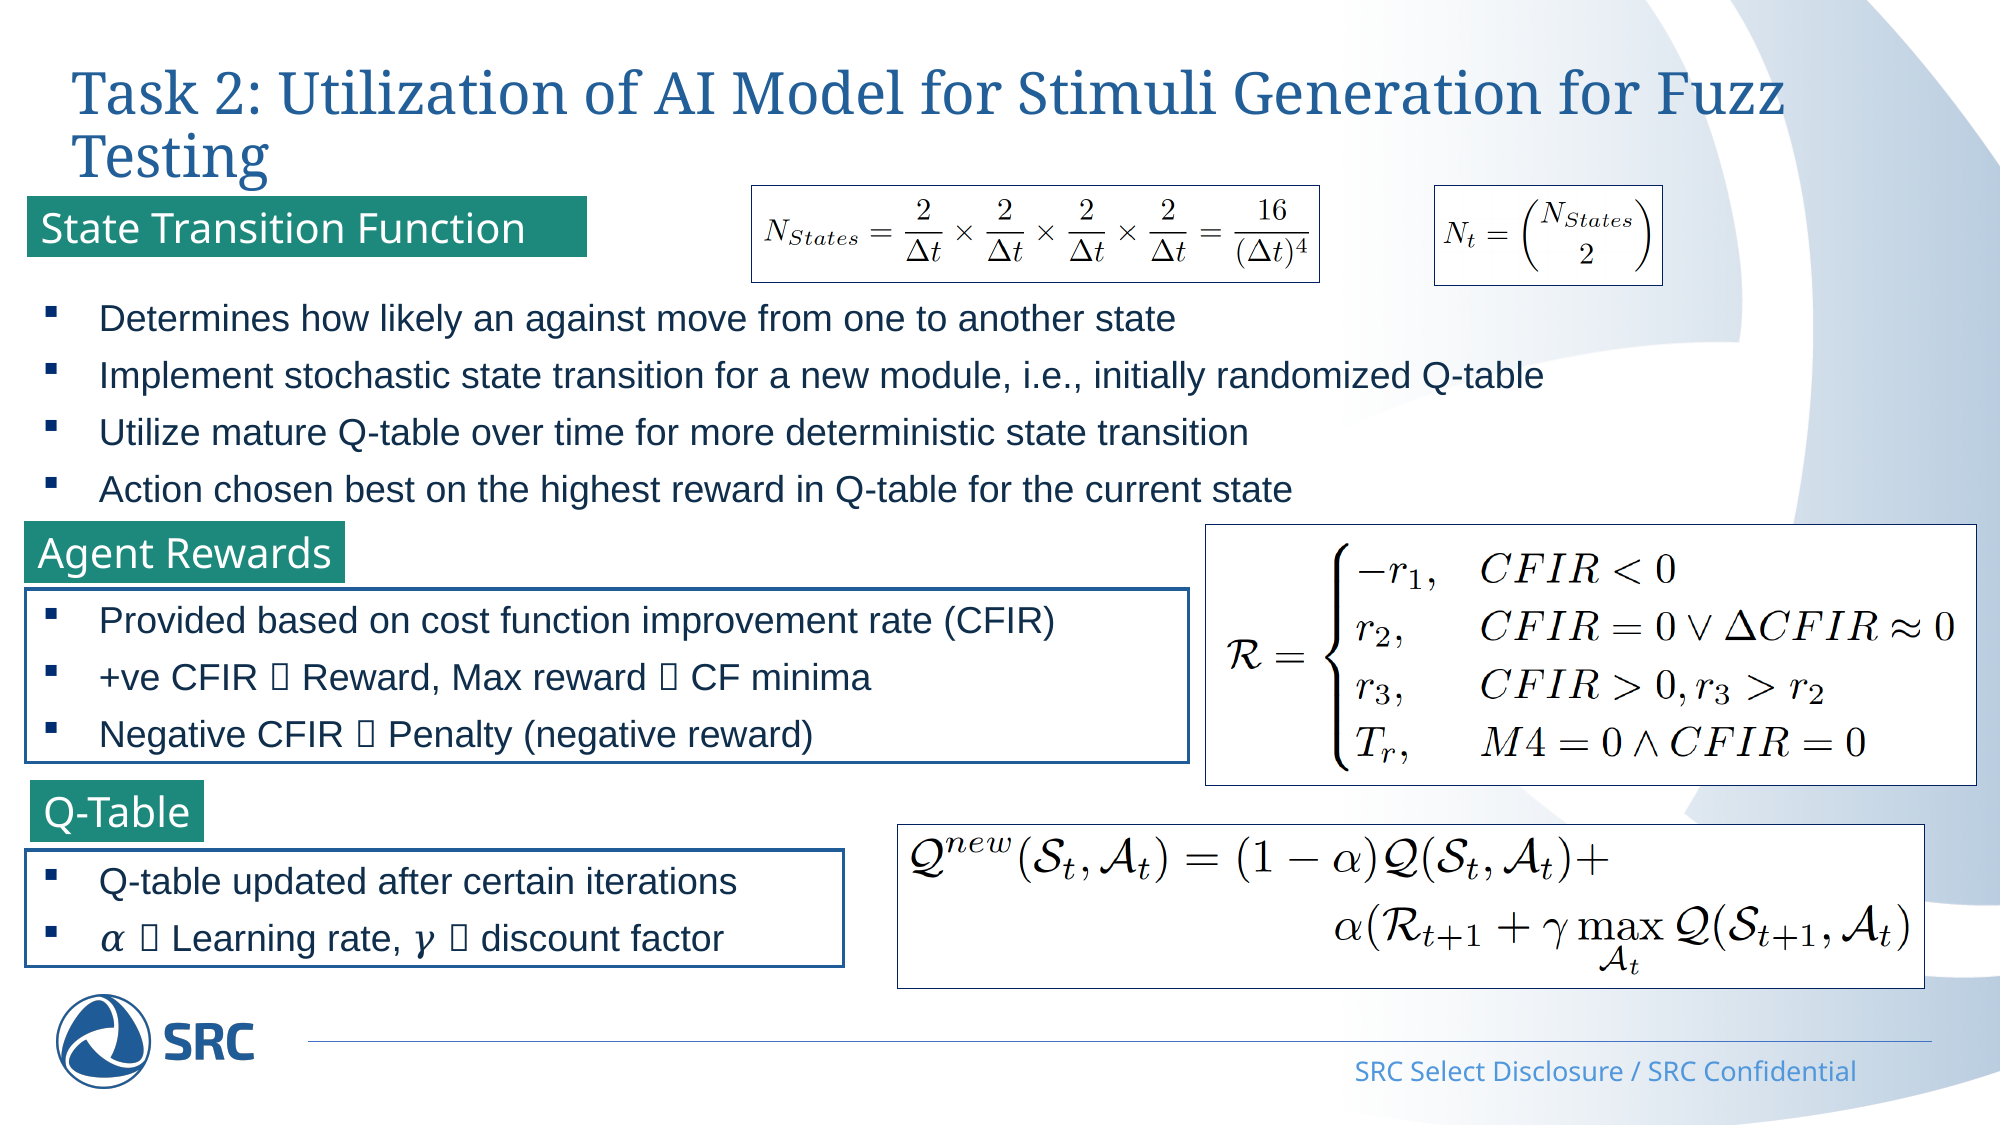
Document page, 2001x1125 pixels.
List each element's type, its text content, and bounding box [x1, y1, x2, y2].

text_box Q-Table [28, 778, 206, 844]
picture [1434, 185, 1663, 286]
picture [56, 994, 254, 1089]
picture [751, 185, 1320, 283]
text_box State Transition Function [25, 193, 589, 259]
text_box Provided based on cost function improvement rate (CFIR) +ve CFIR  Reward, Max reward  CF minima Negative CFIR  Penalty (negative reward) [25, 589, 1189, 763]
footer SRC Select Disclosure / SRC Confidential [1256, 1042, 1857, 1103]
text_box Determines how likely an against move from one to another state Implement stochastic state transition for a new module, i.e., initially randomized Q-table Utilize mature Q-table over time for more deterministic state transition Action chosen best on the highest reward in Q-table for the current state [25, 286, 1778, 517]
picture [897, 824, 1925, 989]
text_box Q-table updated after certain iterations 𝛼  Learning rate, 𝛾  discount factor [25, 849, 844, 967]
text_box Agent Rewards [22, 519, 347, 585]
picture [1205, 524, 1977, 786]
text_box Task 2: Utilization of AI Model for Stimuli Generation for Fuzz Testing [56, 56, 1932, 162]
